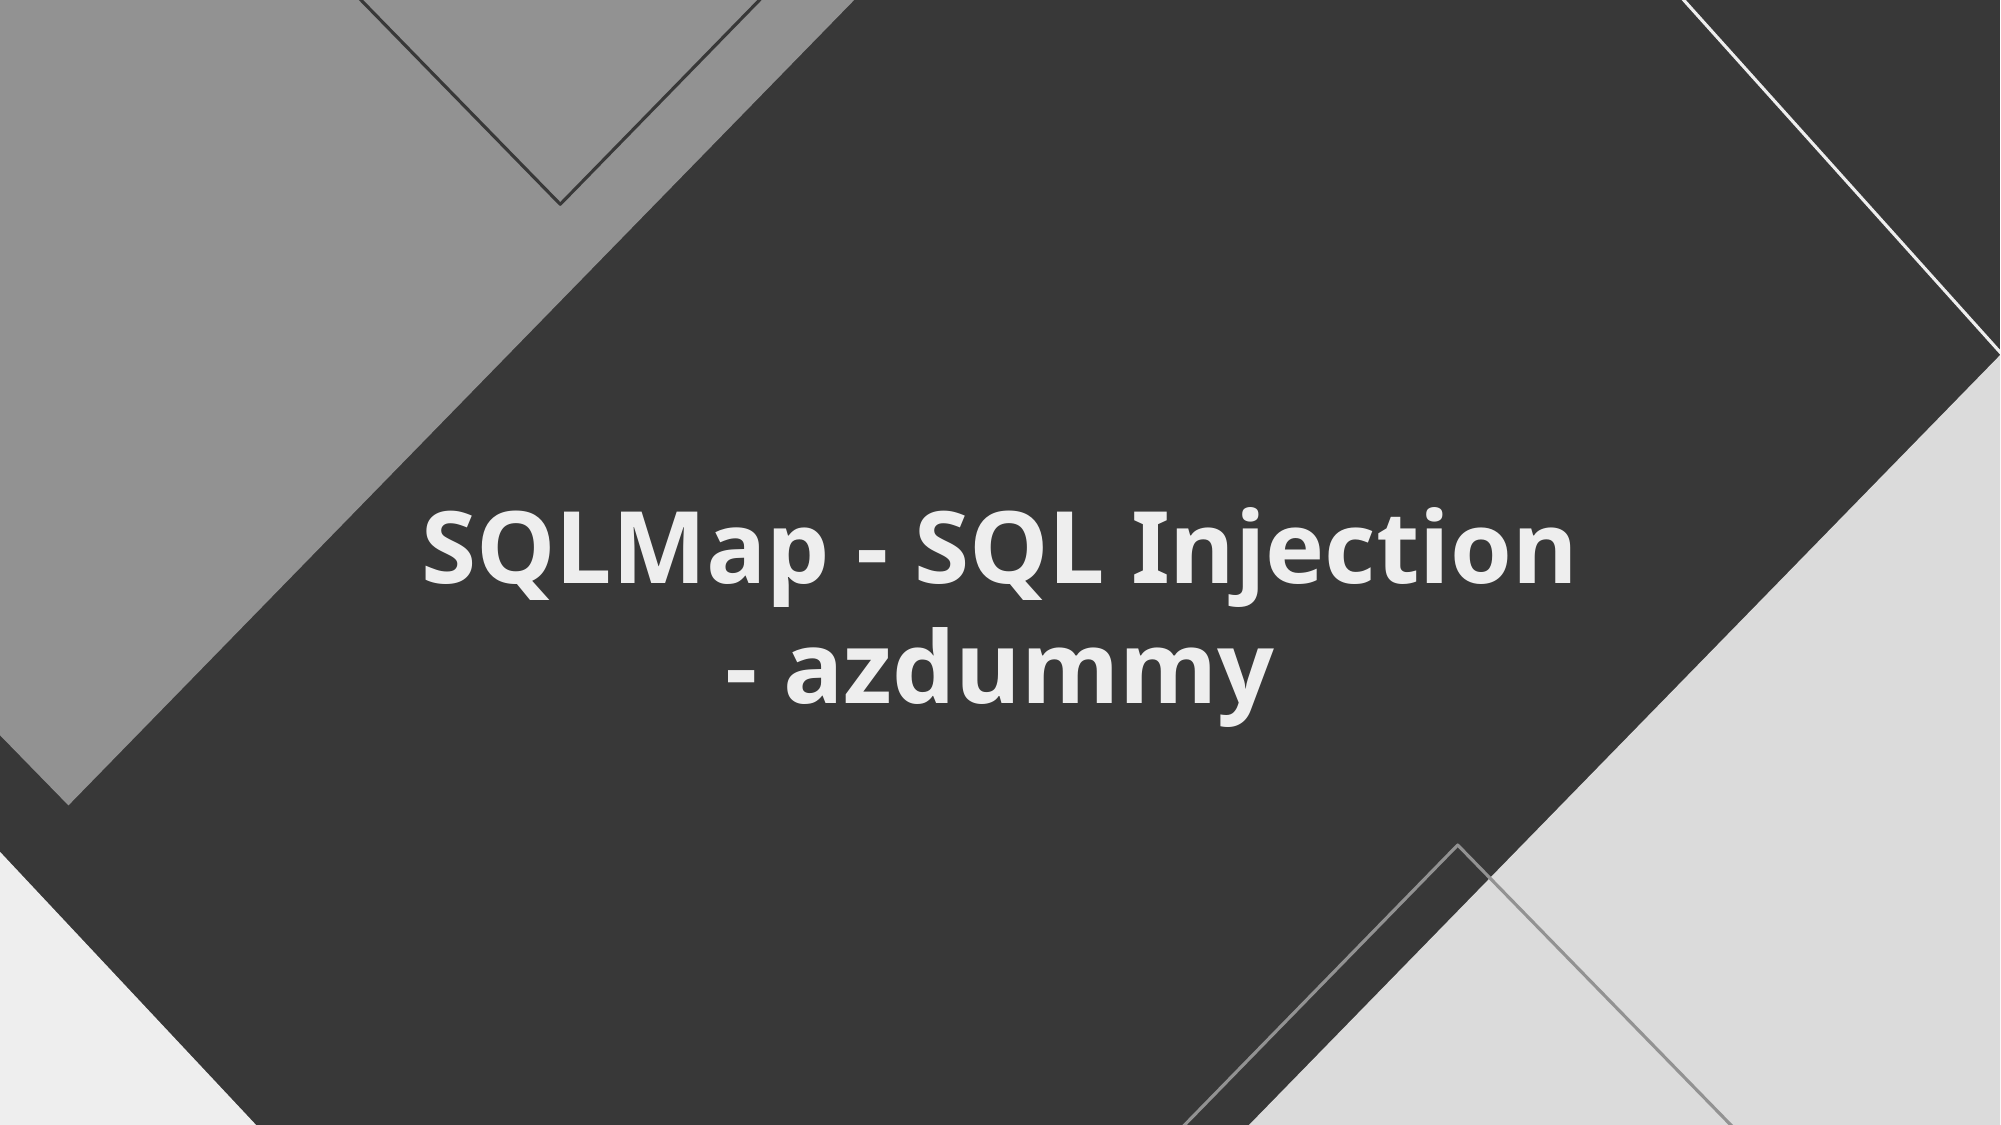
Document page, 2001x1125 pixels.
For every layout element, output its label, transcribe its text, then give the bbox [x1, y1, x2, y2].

title SQLMap - SQL Injection - azdummy [398, 552, 1602, 655]
